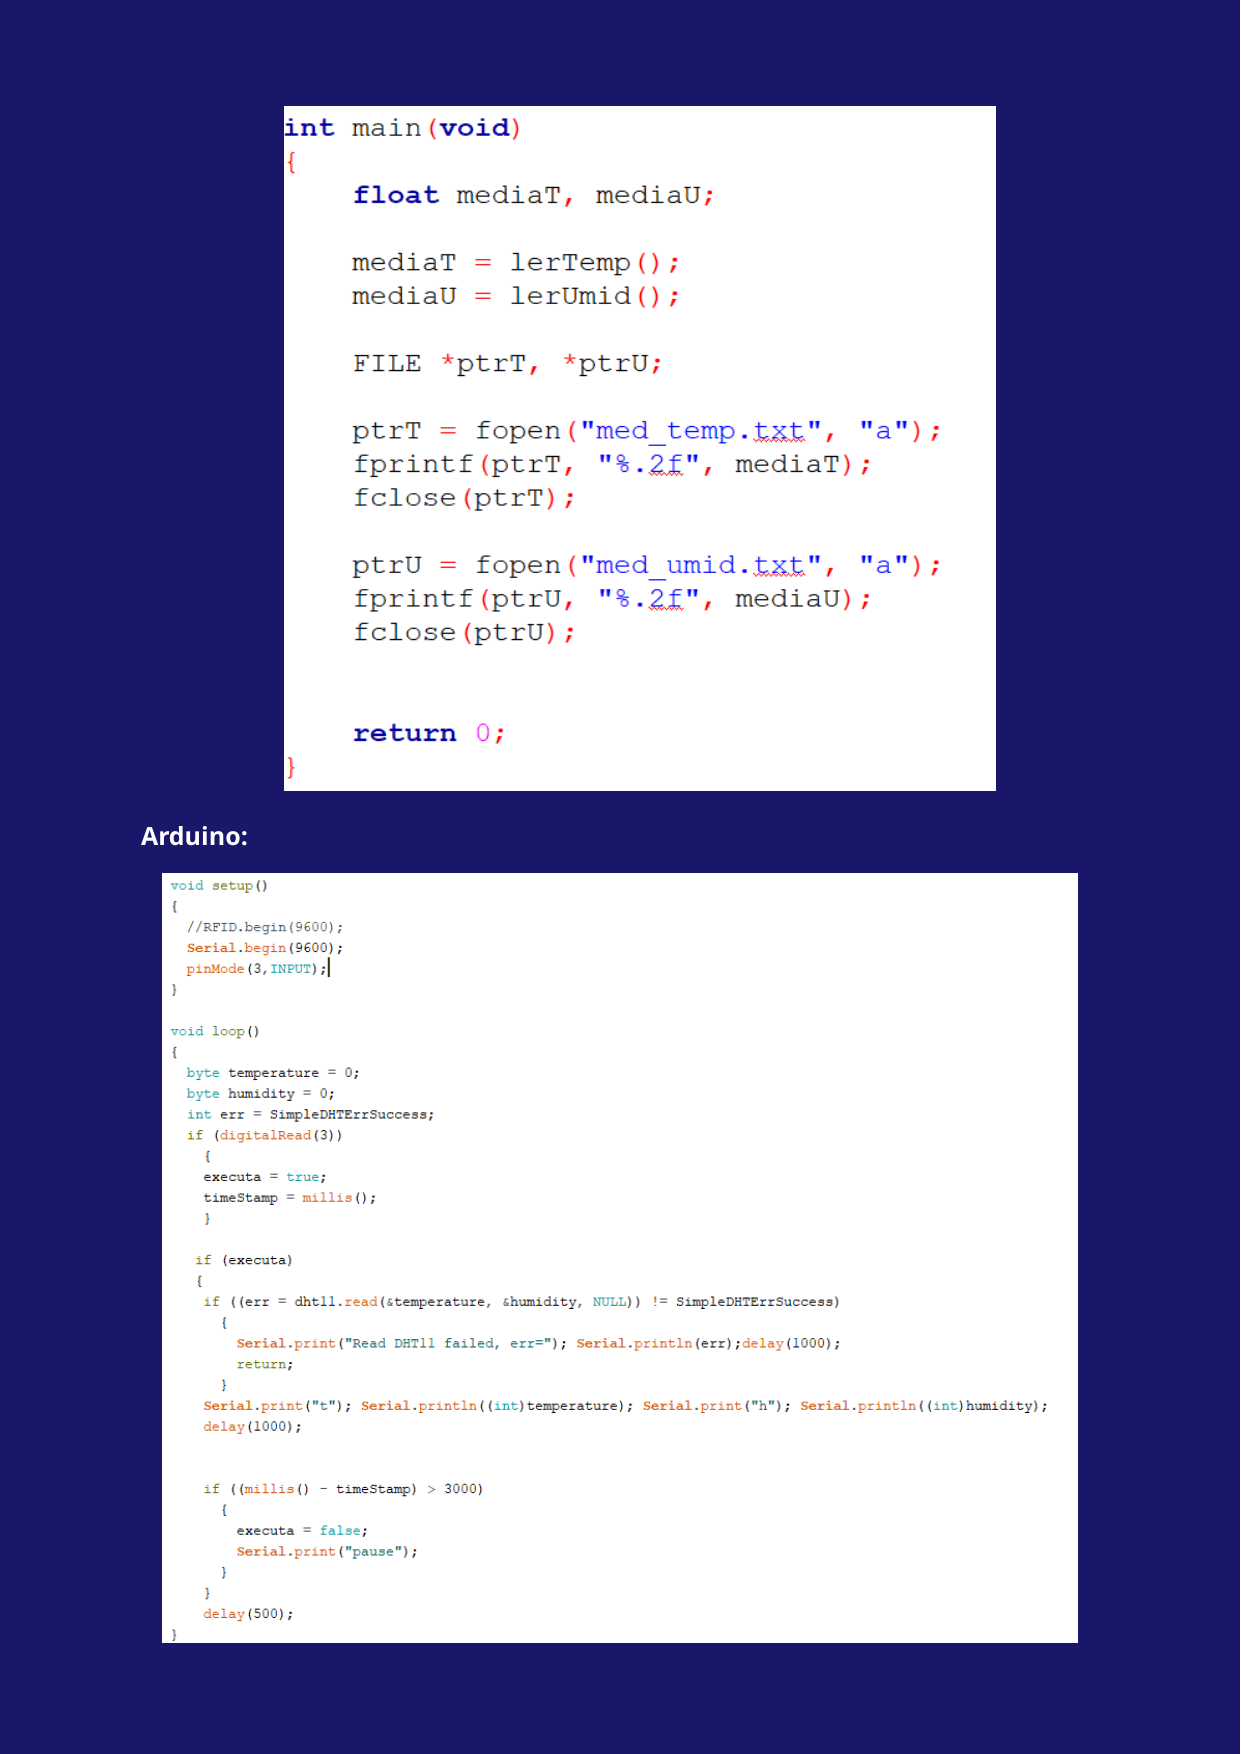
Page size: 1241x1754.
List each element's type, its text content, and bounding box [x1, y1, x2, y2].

picture [162, 873, 1079, 1643]
picture [283, 106, 996, 792]
text_box Arduino: [126, 800, 619, 861]
